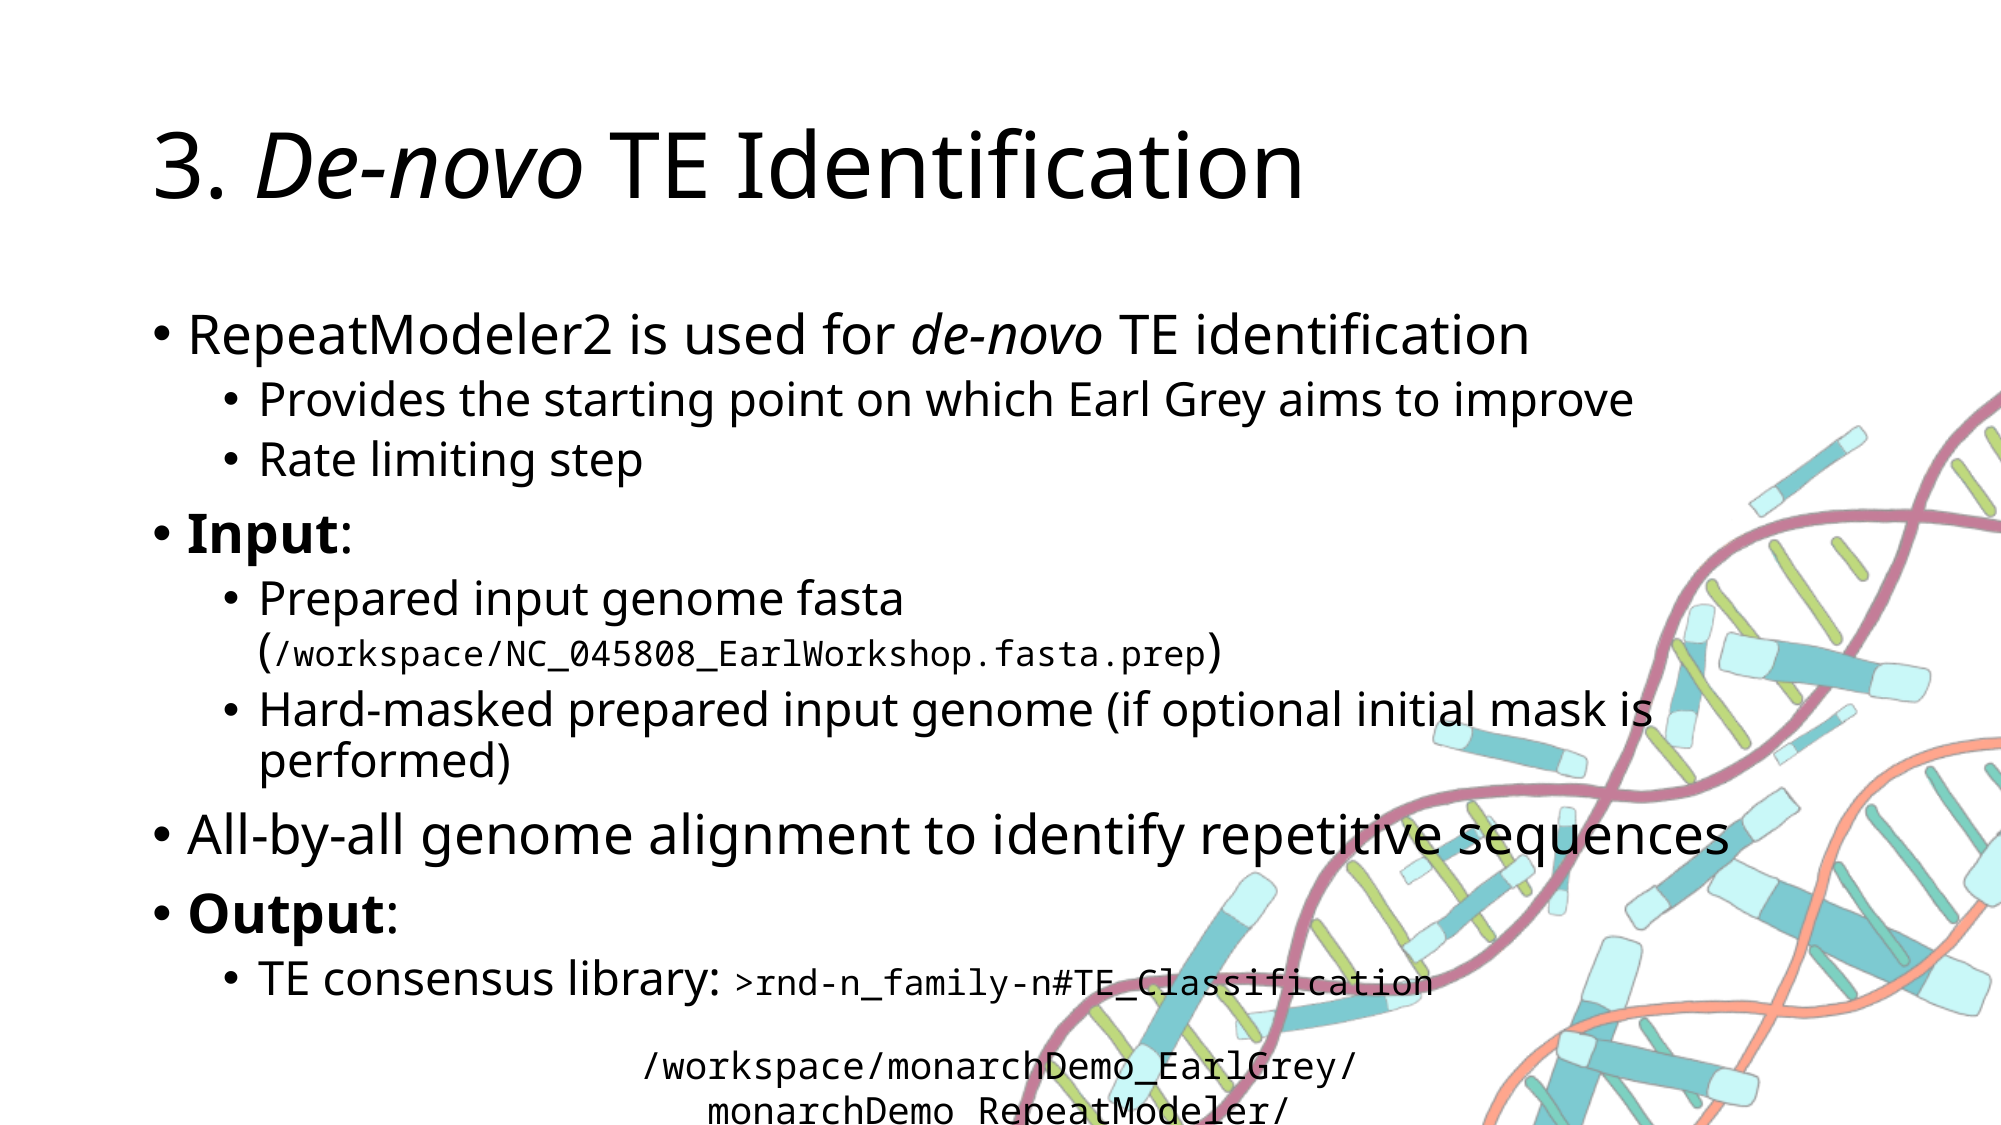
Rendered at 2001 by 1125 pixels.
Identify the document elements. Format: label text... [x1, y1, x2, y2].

title 3. De-novo TE Identification [137, 59, 1863, 278]
list RepeatModeler2 is used for de-novo TE identification Provides the starting point on which Earl Grey aims to improve Rate limiting step Input: Prepared input genome fasta (/workspace/NC_045808_EarlWorkshop.fasta.prep) Hard-masked prepared input genome (if optional initial mask is performed) All-by-all genome alignment to identify repetitive sequences Output: TE consensus library: >rnd-n_family-n#TE_Classification [137, 299, 1863, 1014]
text_box /workspace/monarchDemo_EarlGrey/monarchDemo_RepeatModeler/ [386, 1034, 1614, 1125]
